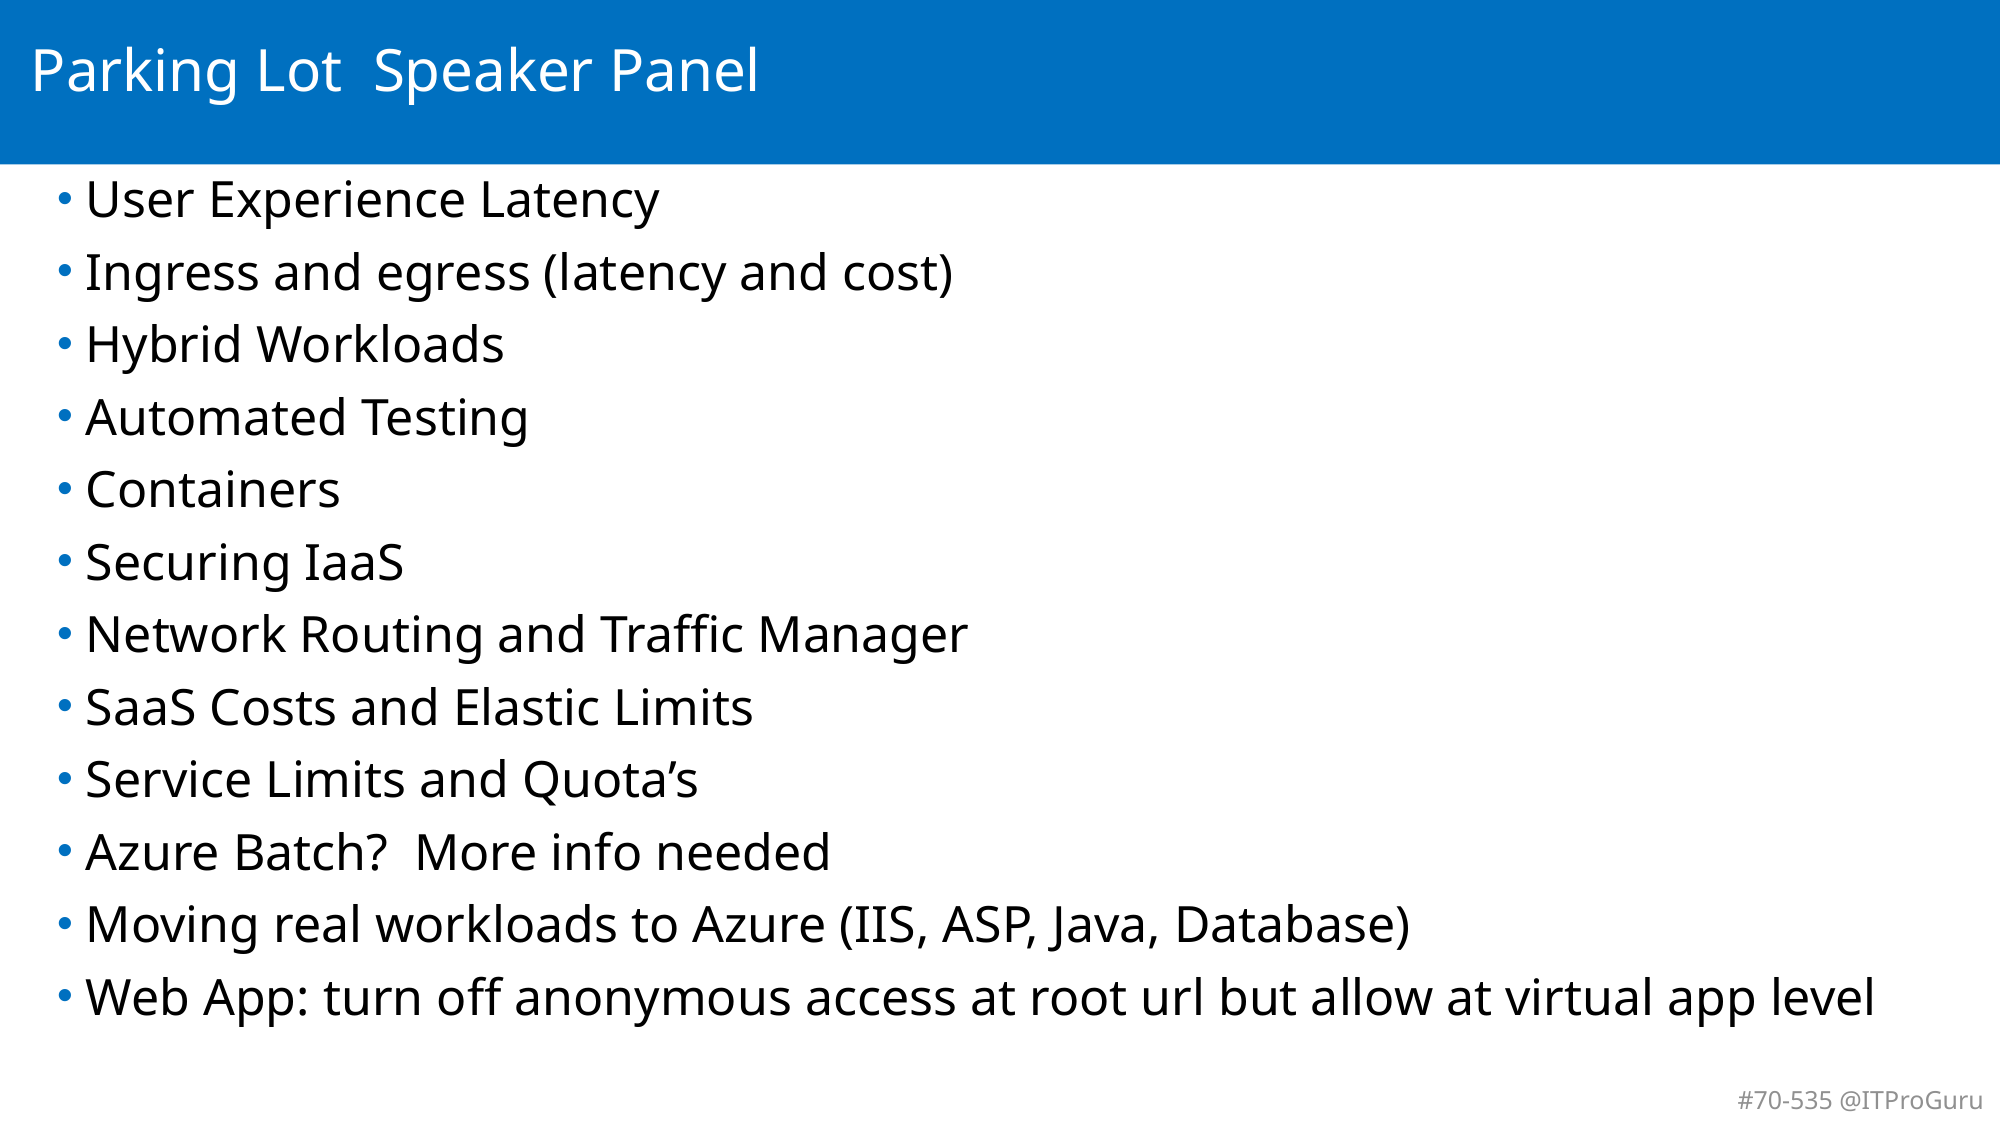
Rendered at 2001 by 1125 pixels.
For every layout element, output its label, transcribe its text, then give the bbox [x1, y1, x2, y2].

title Parking Lot Speaker Panel [30, 0, 1983, 148]
list User Experience Latency Ingress and egress (latency and cost) Hybrid Workloads Automated Testing Containers Securing IaaS Network Routing and Traffic Manager SaaS Costs and Elastic Limits Service Limits and Quota’s Azure Batch? More info needed Moving real workloads to Azure (IIS, ASP, Java, Database) Web App: turn off anonymous access at root url but allow at virtual app level [56, 167, 1933, 1013]
